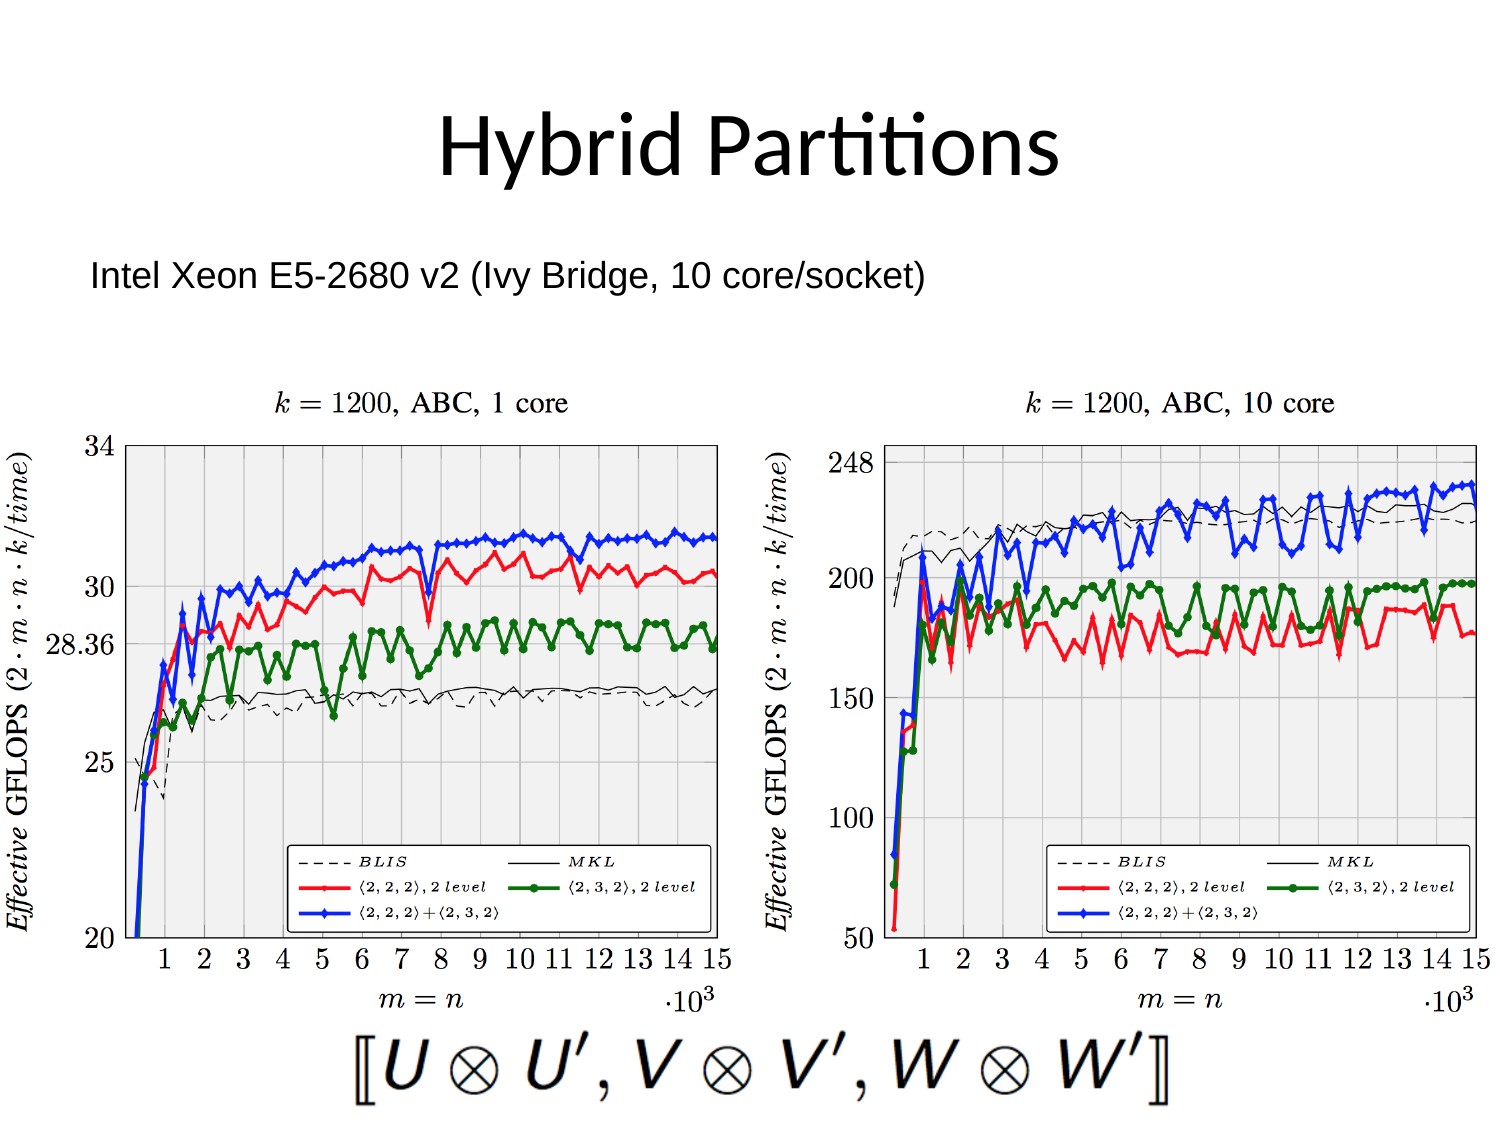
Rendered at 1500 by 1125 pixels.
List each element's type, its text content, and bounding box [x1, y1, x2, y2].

picture [343, 1029, 1177, 1115]
picture [0, 376, 1500, 1028]
text_box Intel Xeon E5-2680 v2 (Ivy Bridge, 10 core/socket) [75, 243, 1100, 303]
title Hybrid Partitions [75, 45, 1425, 233]
